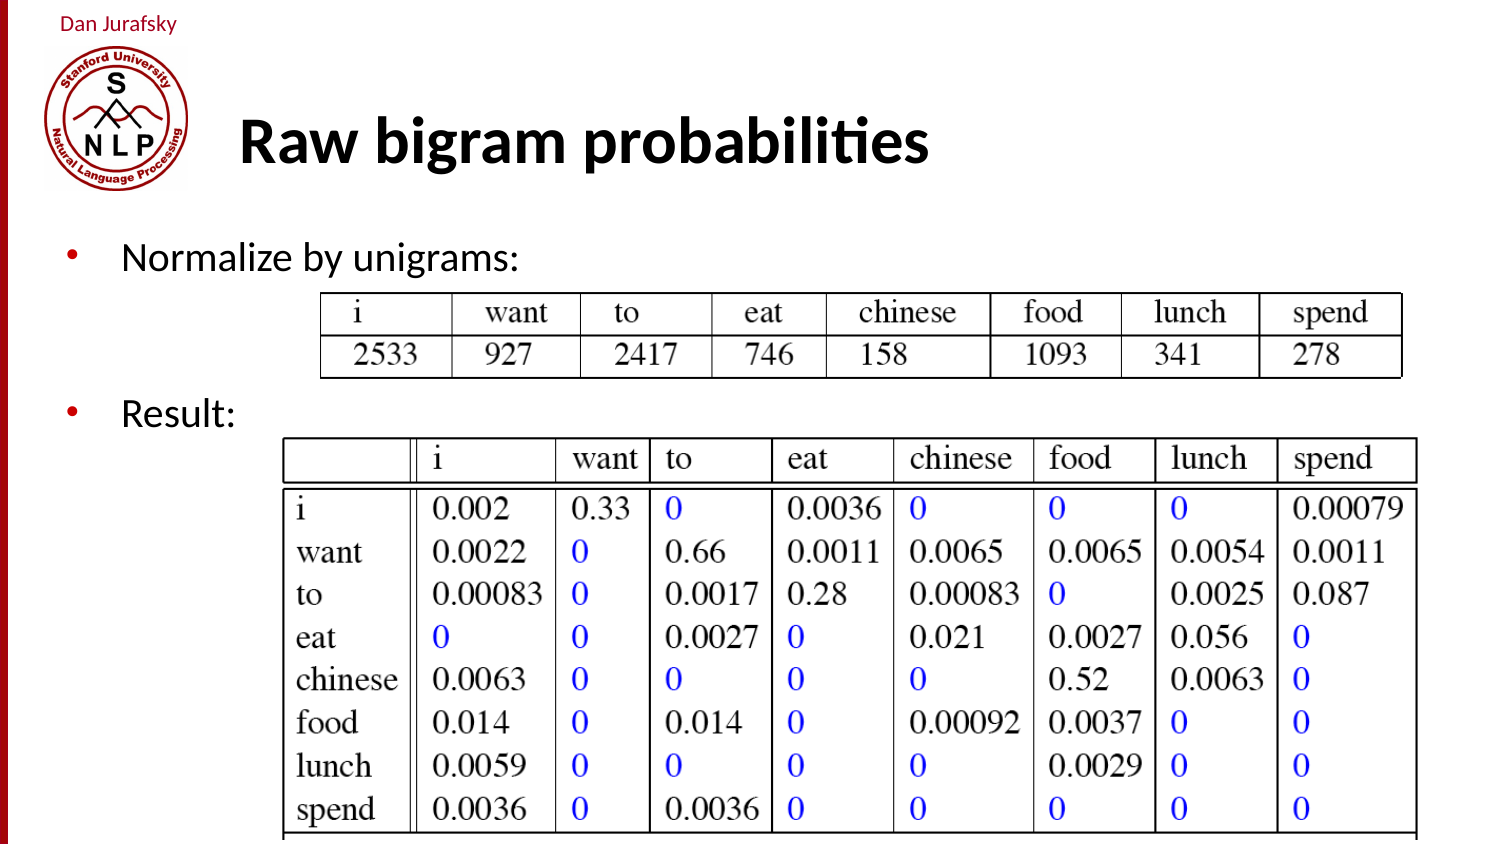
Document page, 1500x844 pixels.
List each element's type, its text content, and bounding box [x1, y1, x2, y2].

text_box Raw bigram probabilities [224, 62, 1450, 185]
picture [44, 46, 188, 191]
picture [274, 431, 1425, 840]
picture [312, 284, 1415, 386]
text_box Normalize by unigrams: Result: [49, 221, 1450, 769]
